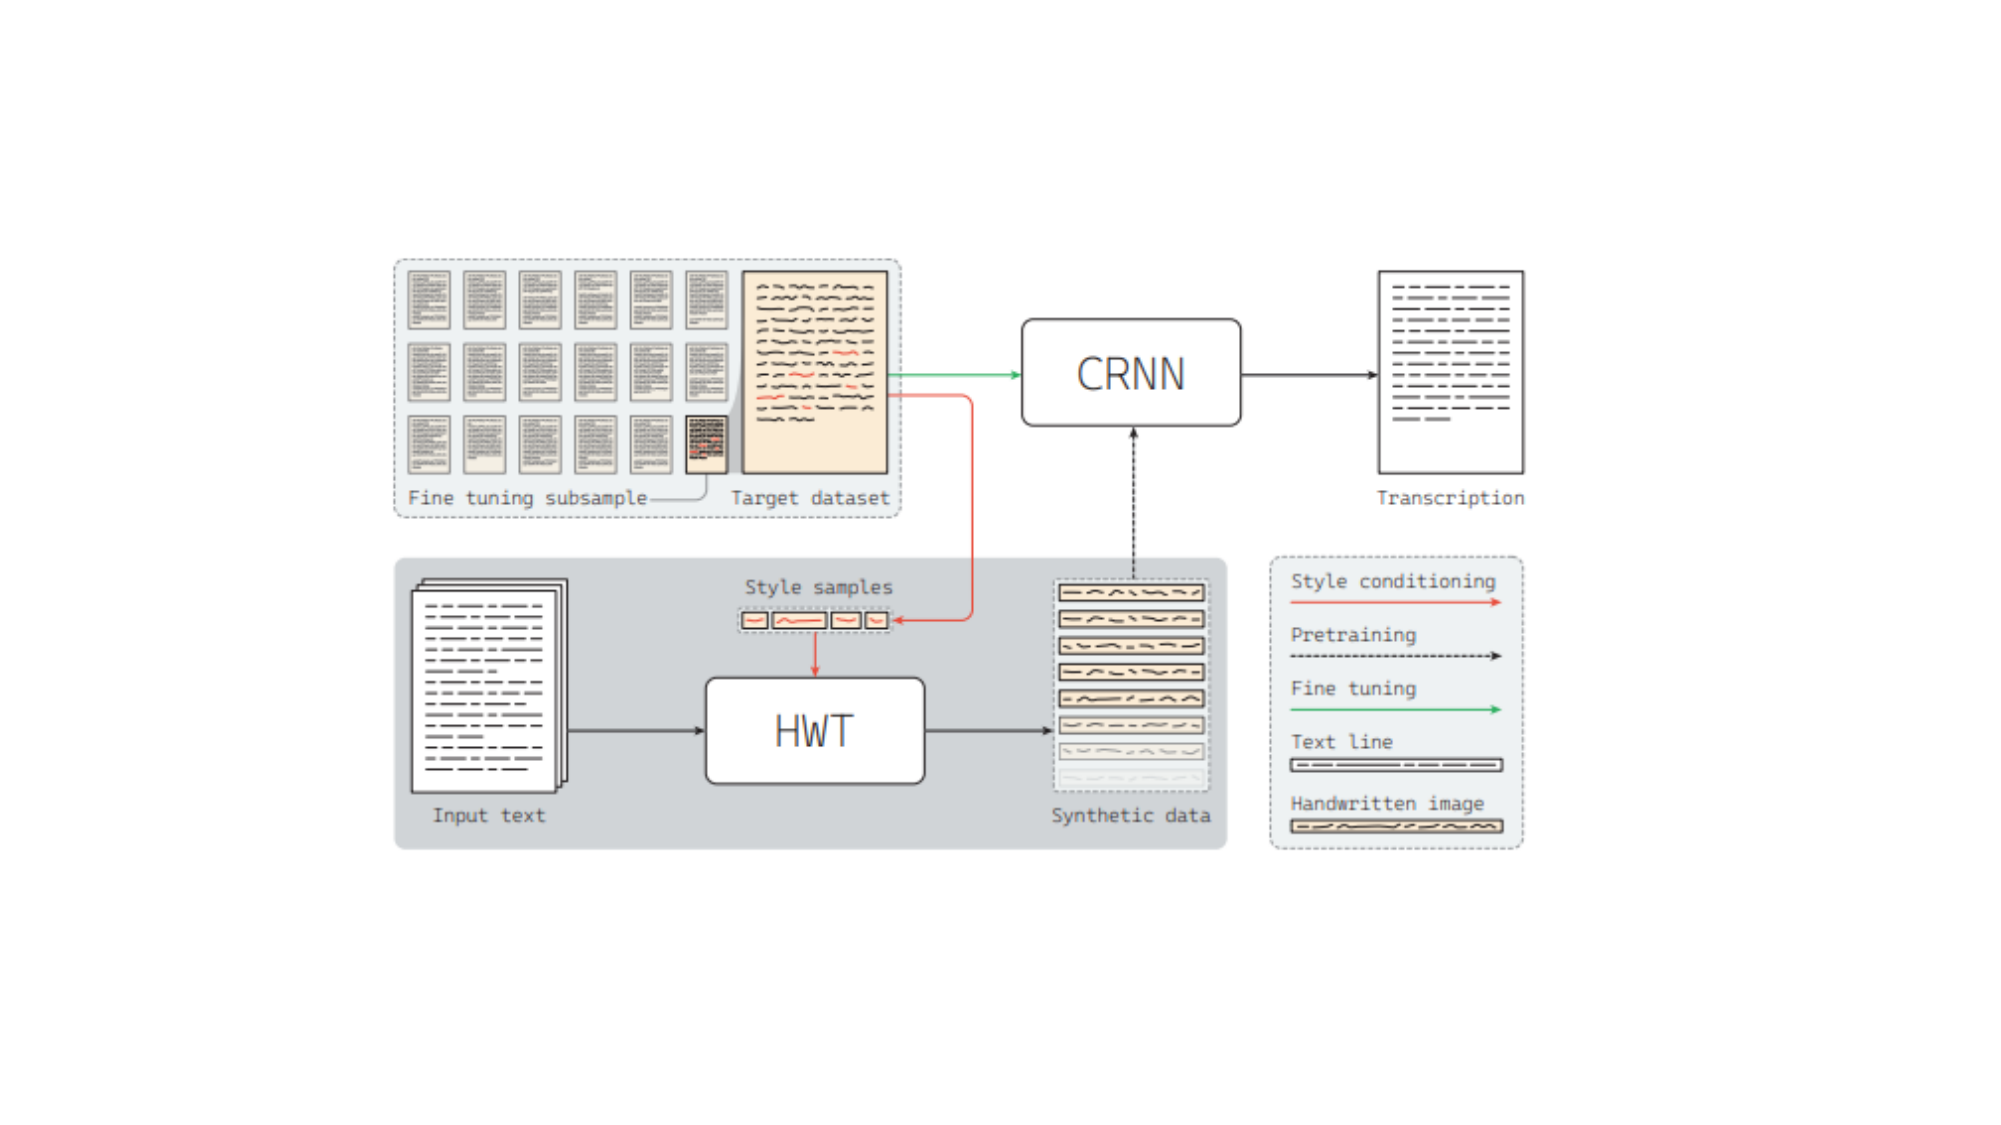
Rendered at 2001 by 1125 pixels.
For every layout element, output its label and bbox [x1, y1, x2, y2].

picture [372, 246, 1546, 879]
